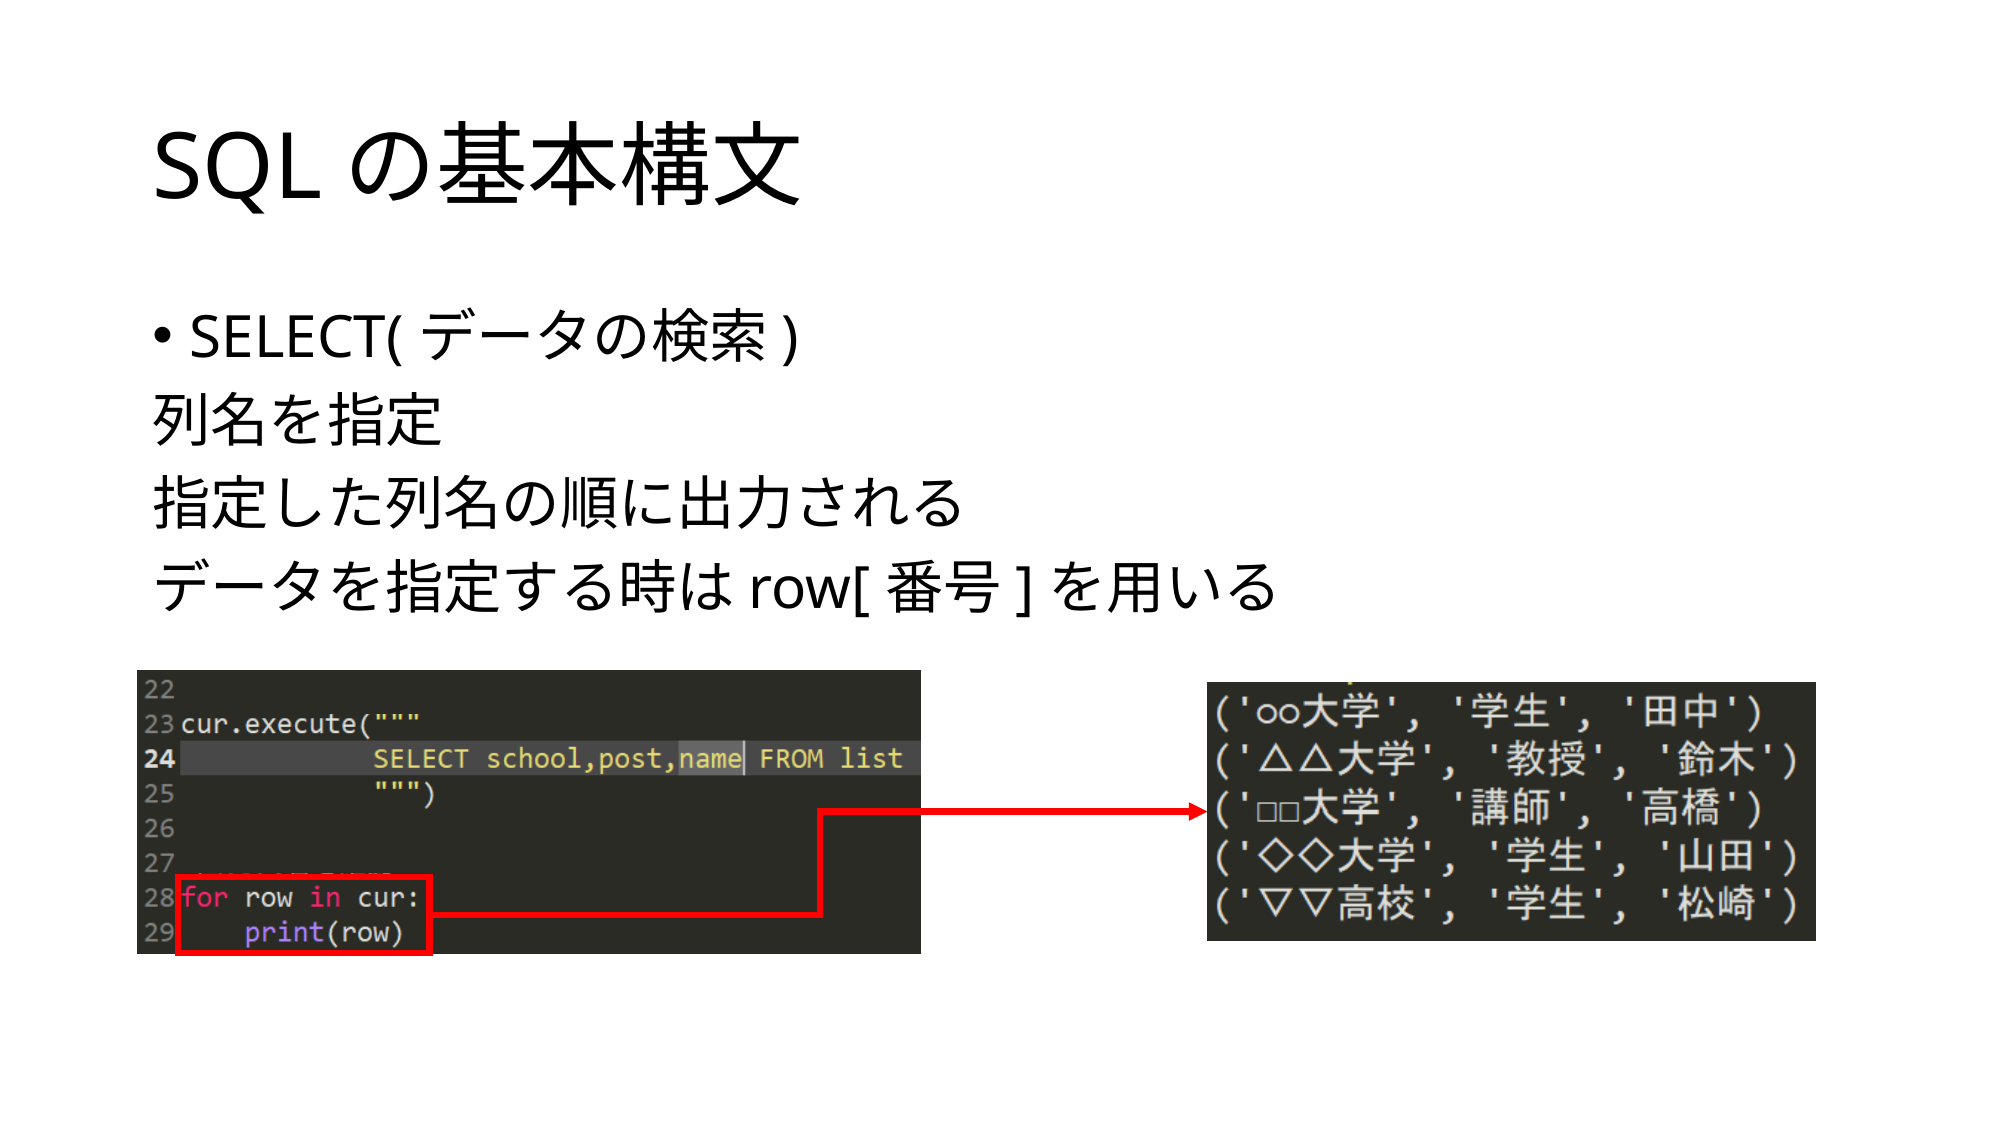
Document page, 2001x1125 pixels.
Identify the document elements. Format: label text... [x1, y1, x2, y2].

picture [137, 670, 921, 954]
title SQLの基本構文 [137, 59, 1863, 278]
picture [1207, 682, 1816, 941]
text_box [429, 811, 1208, 916]
list SELECT(データの検索) 列名を指定 指定した列名の順に出力される データを指定する時はrow[番号]を用いる [137, 299, 1863, 1014]
